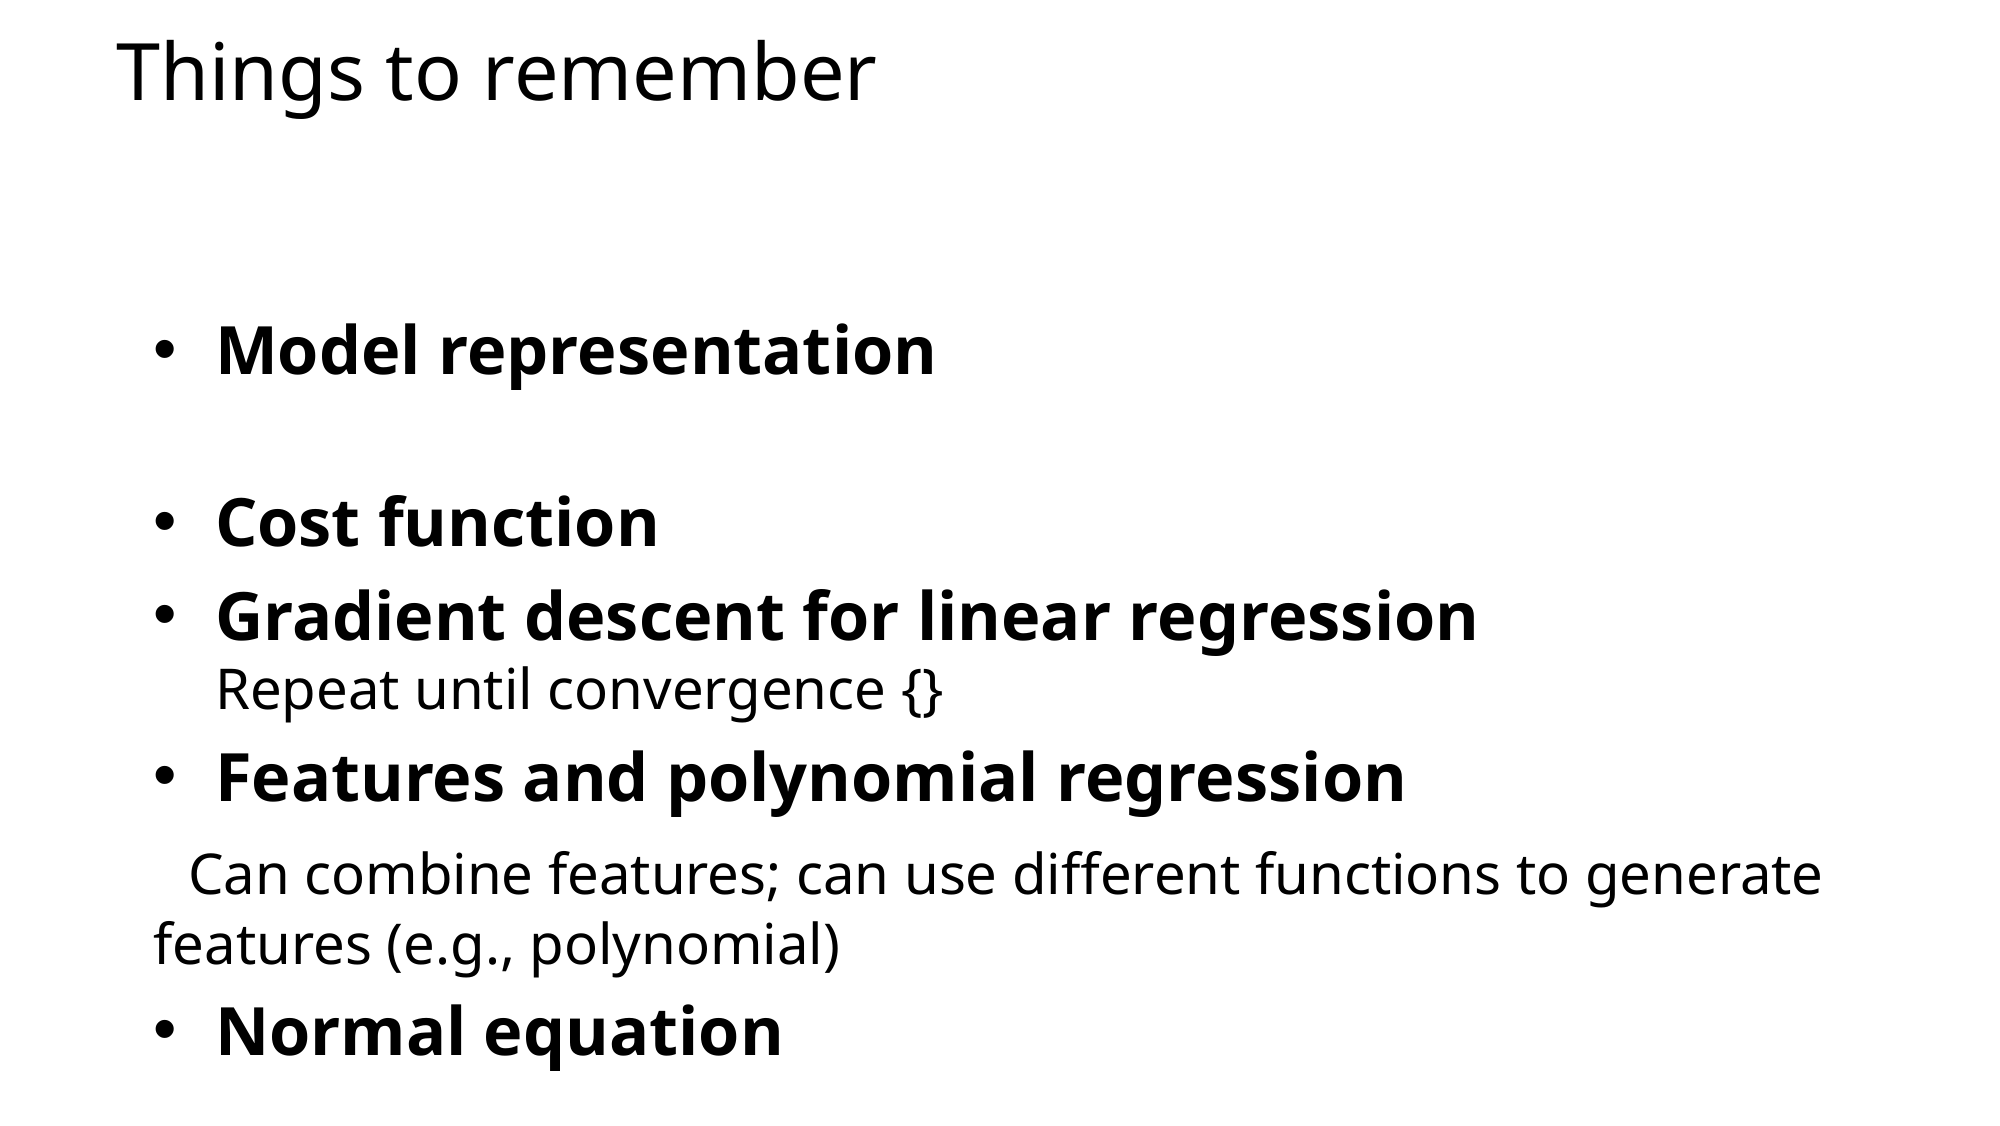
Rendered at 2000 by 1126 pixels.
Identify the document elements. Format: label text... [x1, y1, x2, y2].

title Things to remember [99, 3, 1900, 134]
